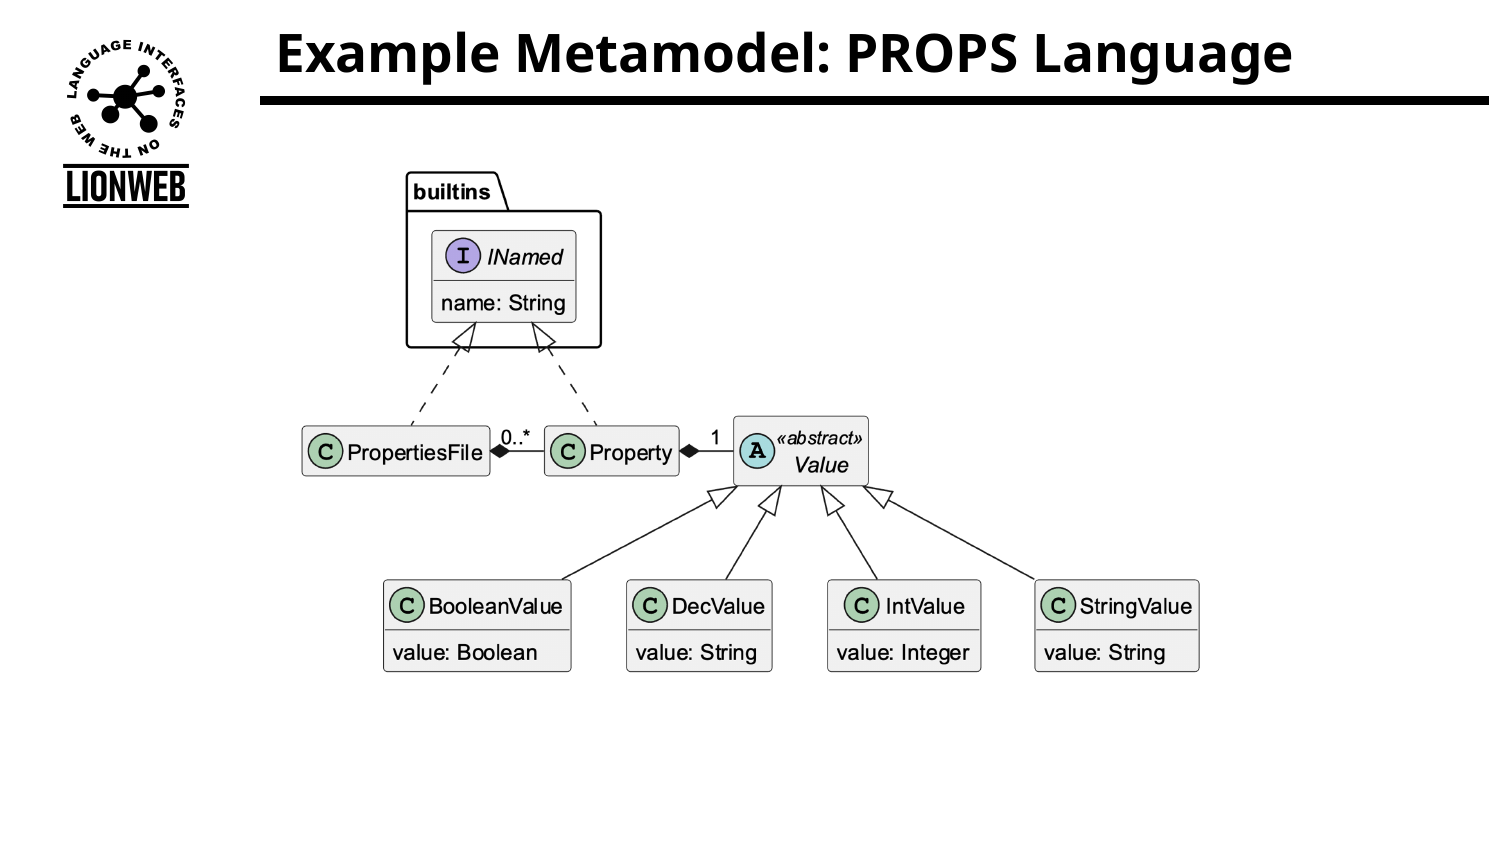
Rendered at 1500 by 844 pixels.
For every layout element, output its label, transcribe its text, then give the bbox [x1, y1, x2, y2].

title Example Metamodel: PROPS Language [260, 4, 1490, 99]
picture [63, 36, 189, 208]
picture [291, 162, 1209, 681]
